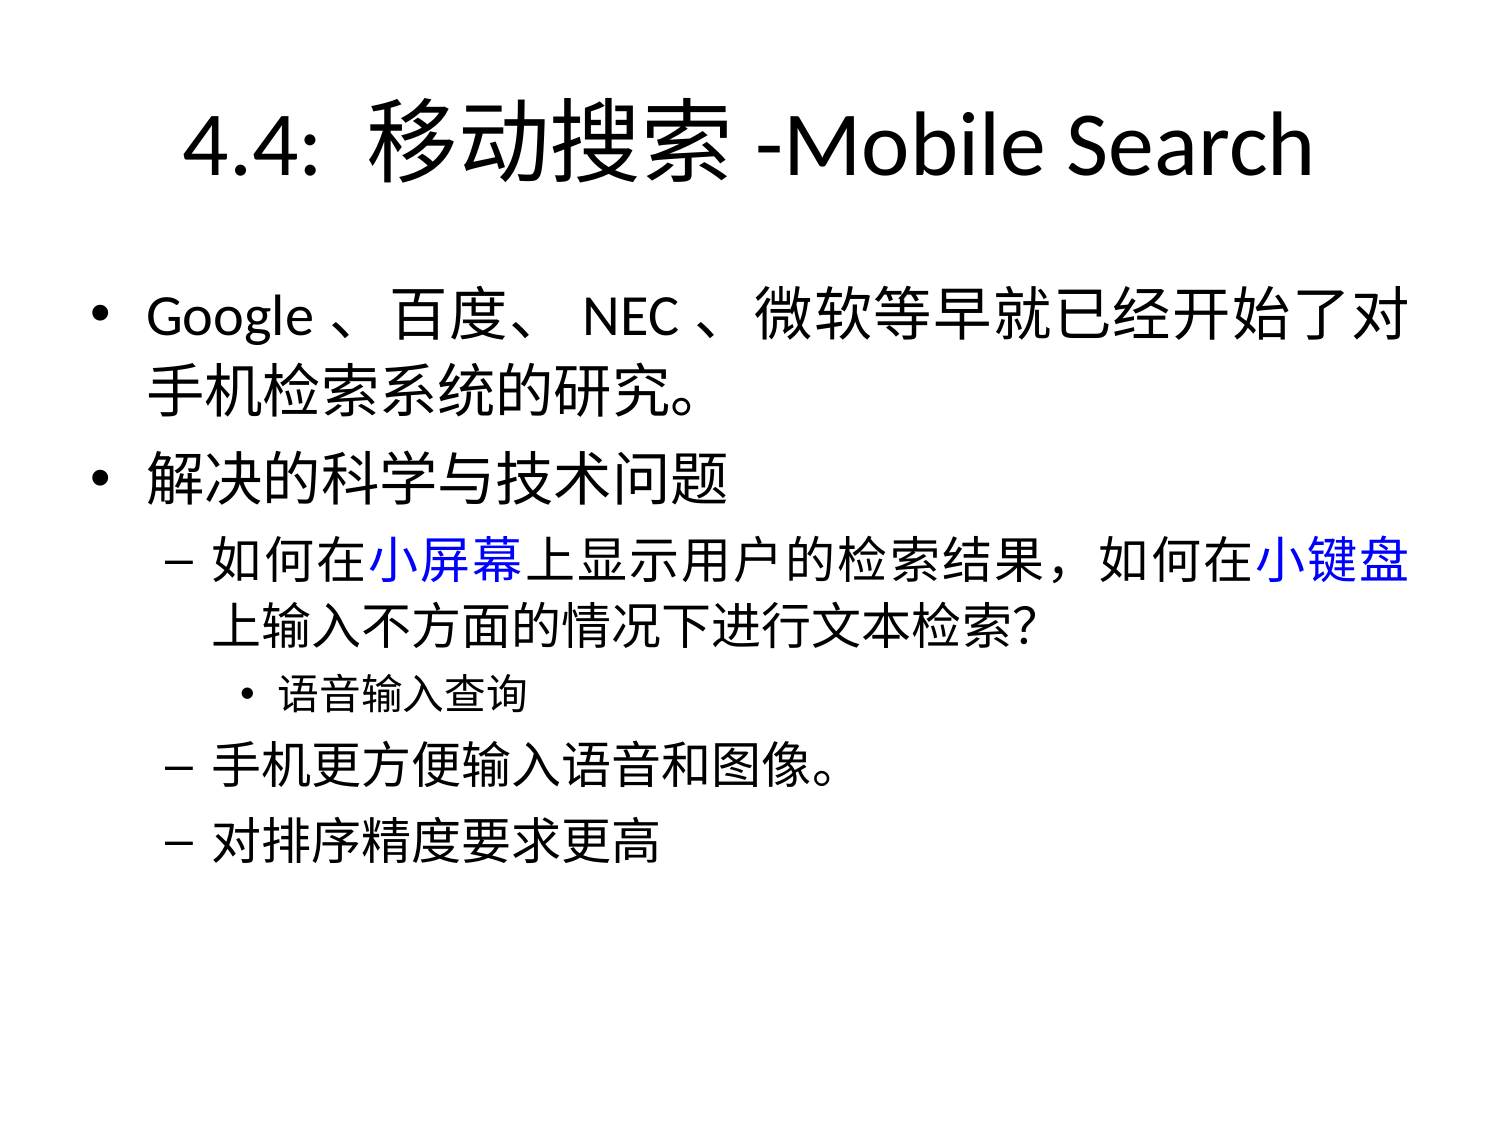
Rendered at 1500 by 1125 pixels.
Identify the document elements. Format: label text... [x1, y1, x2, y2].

list Google、百度、NEC、微软等早就已经开始了对手机检索系统的研究。 解决的科学与技术问题 如何在小屏幕上显示用户的检索结果，如何在小键盘上输入不方面的情况下进行文本检索？ 语音输入查询 手机更方便输入语音和图像。 对排序精度要求更高 [75, 262, 1425, 1005]
title 4.4: 移动搜索-Mobile Search [75, 45, 1425, 233]
